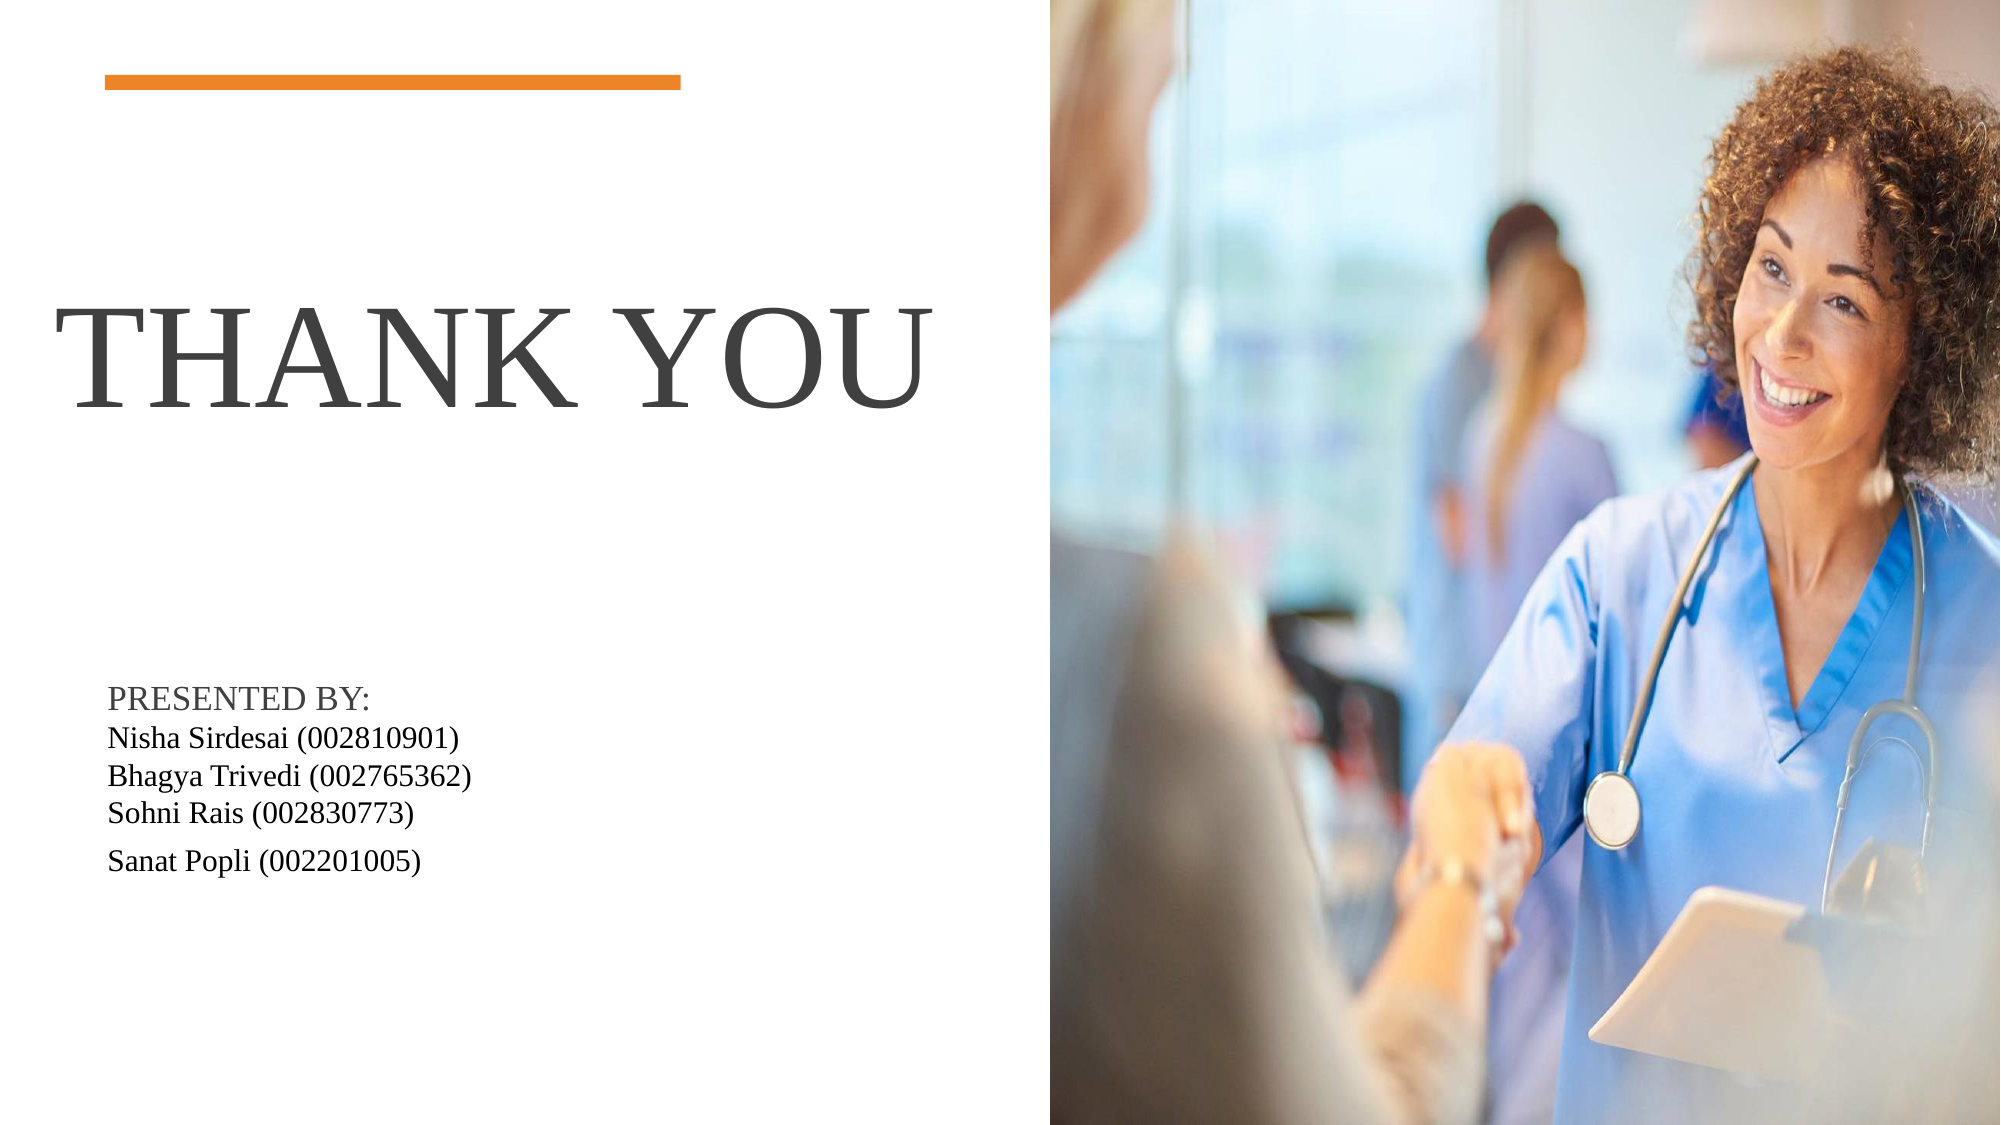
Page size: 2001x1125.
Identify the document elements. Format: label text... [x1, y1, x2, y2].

list PRESENTED BY: Nisha Sirdesai (002810901) Bhagya Trivedi (002765362) Sohni Rais (002830773) Sanat Popli (002201005) [99, 638, 686, 981]
title Thank you [46, 249, 1043, 446]
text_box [1049, 0, 2000, 1125]
